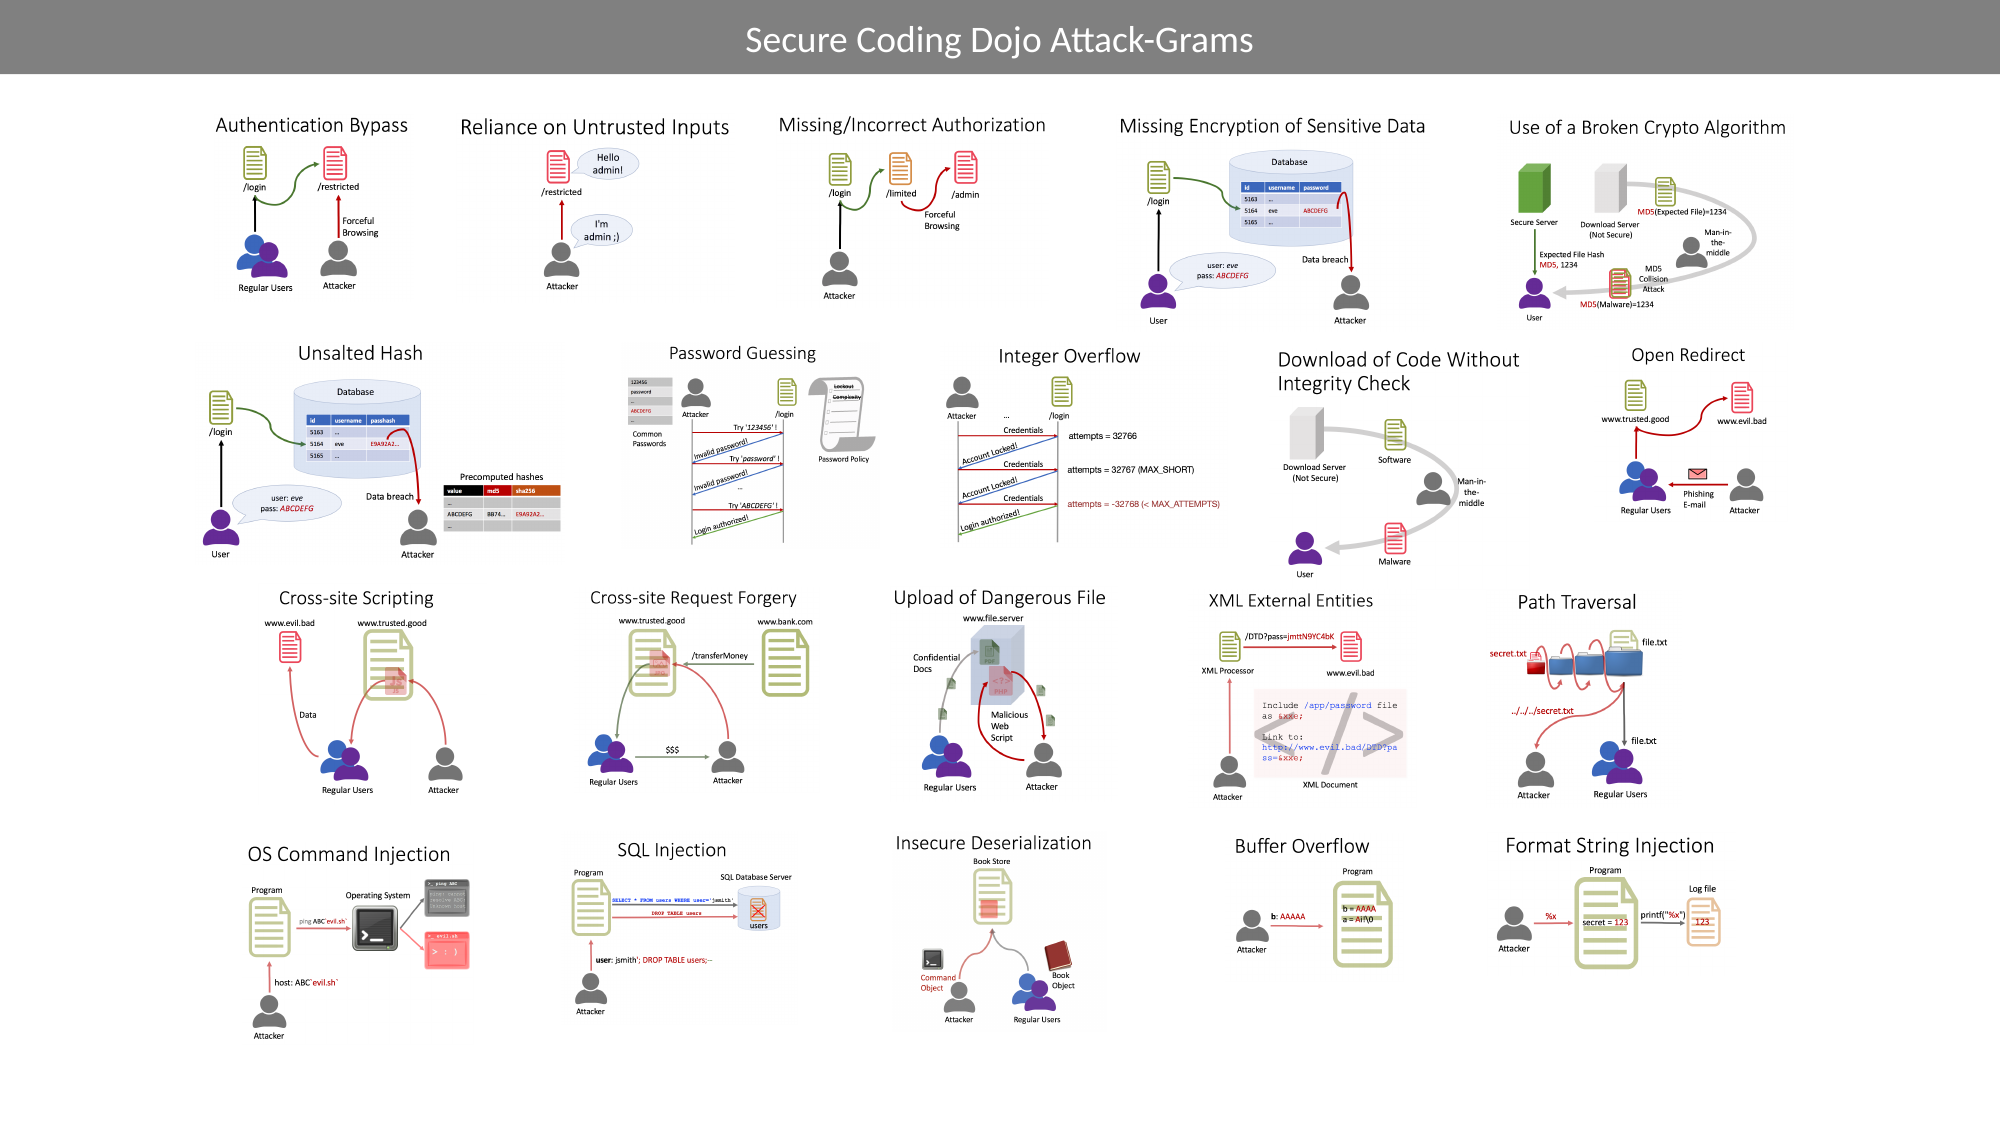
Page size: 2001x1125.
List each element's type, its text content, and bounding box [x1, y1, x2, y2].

picture [242, 842, 474, 1045]
picture [1188, 348, 1682, 808]
picture [214, 114, 414, 302]
picture [1497, 114, 1794, 330]
picture [890, 586, 1118, 802]
picture [258, 583, 487, 805]
picture [195, 342, 565, 565]
picture [620, 342, 880, 549]
picture [561, 831, 798, 1025]
picture [574, 587, 820, 793]
picture [1225, 833, 1404, 982]
picture [1487, 832, 1736, 976]
picture [776, 113, 1049, 308]
text_box Secure Coding Dojo Attack-Grams [0, 0, 2000, 75]
picture [1115, 114, 1430, 332]
picture [892, 831, 1108, 1032]
picture [456, 113, 735, 303]
picture [1594, 342, 1788, 522]
picture [940, 342, 1228, 548]
